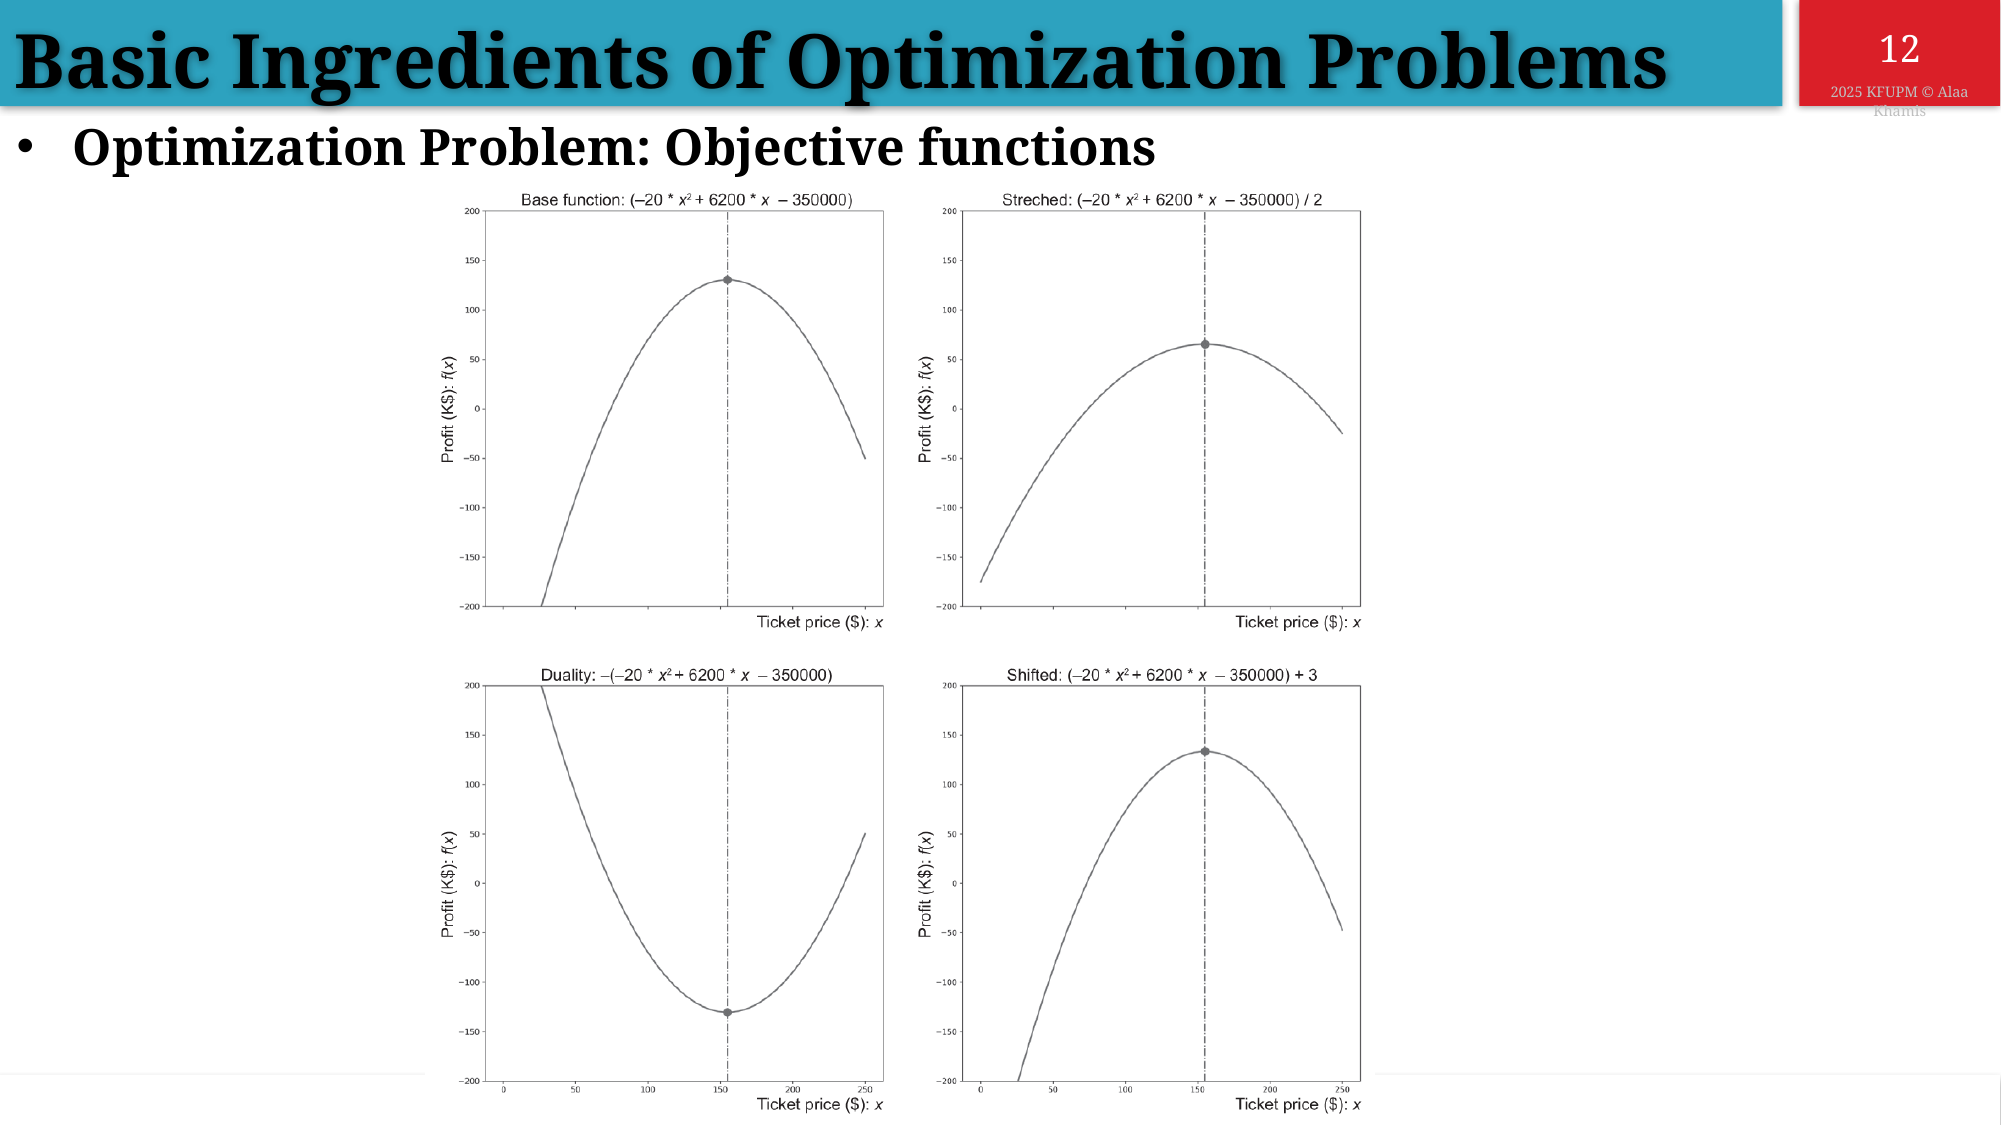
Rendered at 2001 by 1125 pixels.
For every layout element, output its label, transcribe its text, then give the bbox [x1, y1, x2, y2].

picture [424, 161, 1376, 1125]
text_box Basic Ingredients of Optimization Problems [0, 0, 1753, 110]
text_box Optimization Problem: Objective functions [1, 107, 2000, 183]
